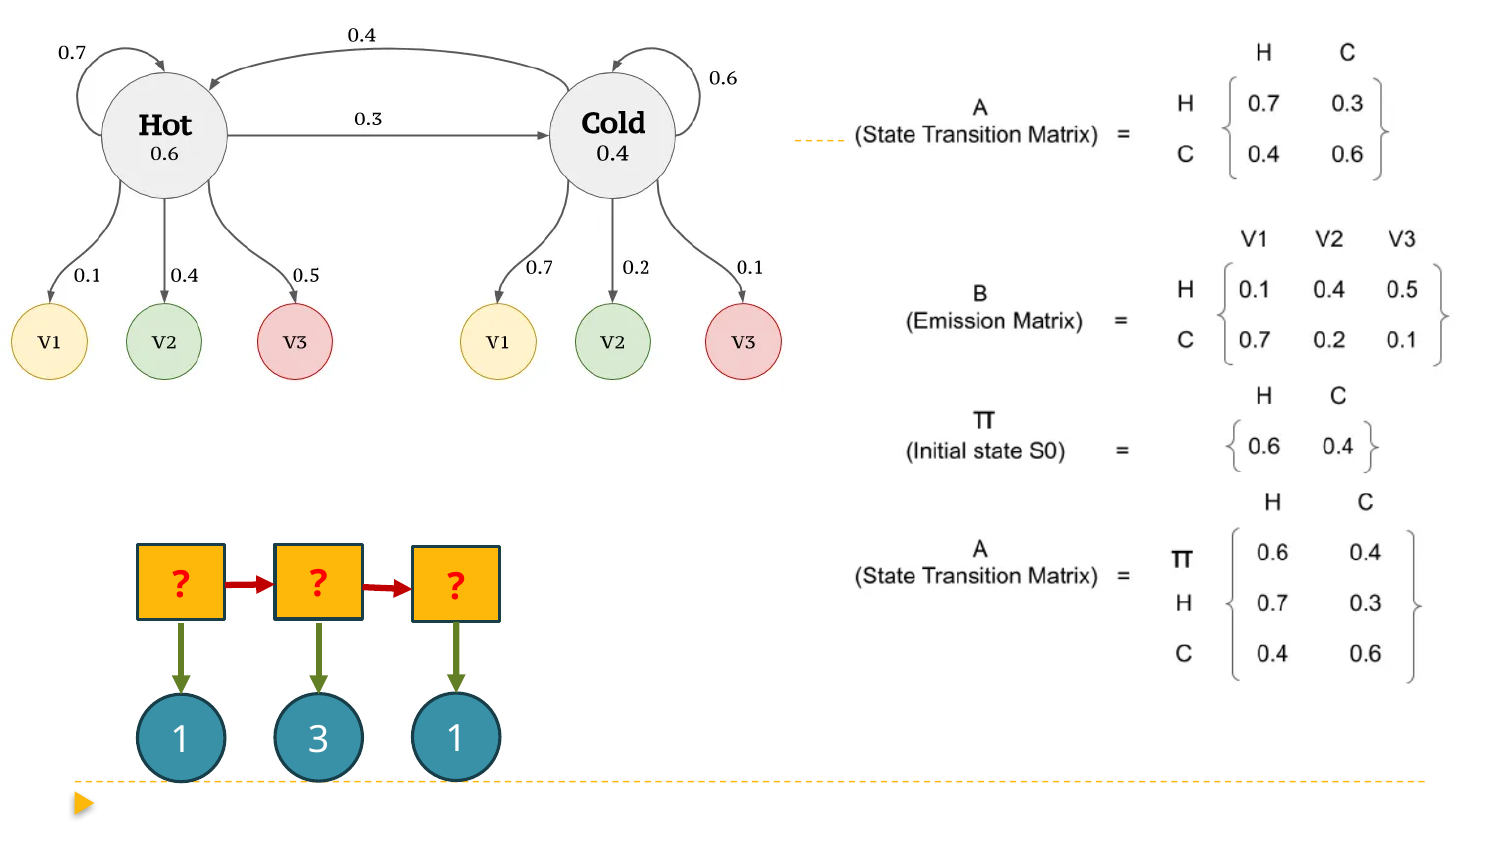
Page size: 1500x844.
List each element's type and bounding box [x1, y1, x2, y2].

picture [0, 13, 792, 393]
text_box [137, 543, 501, 782]
list [849, 18, 1455, 688]
